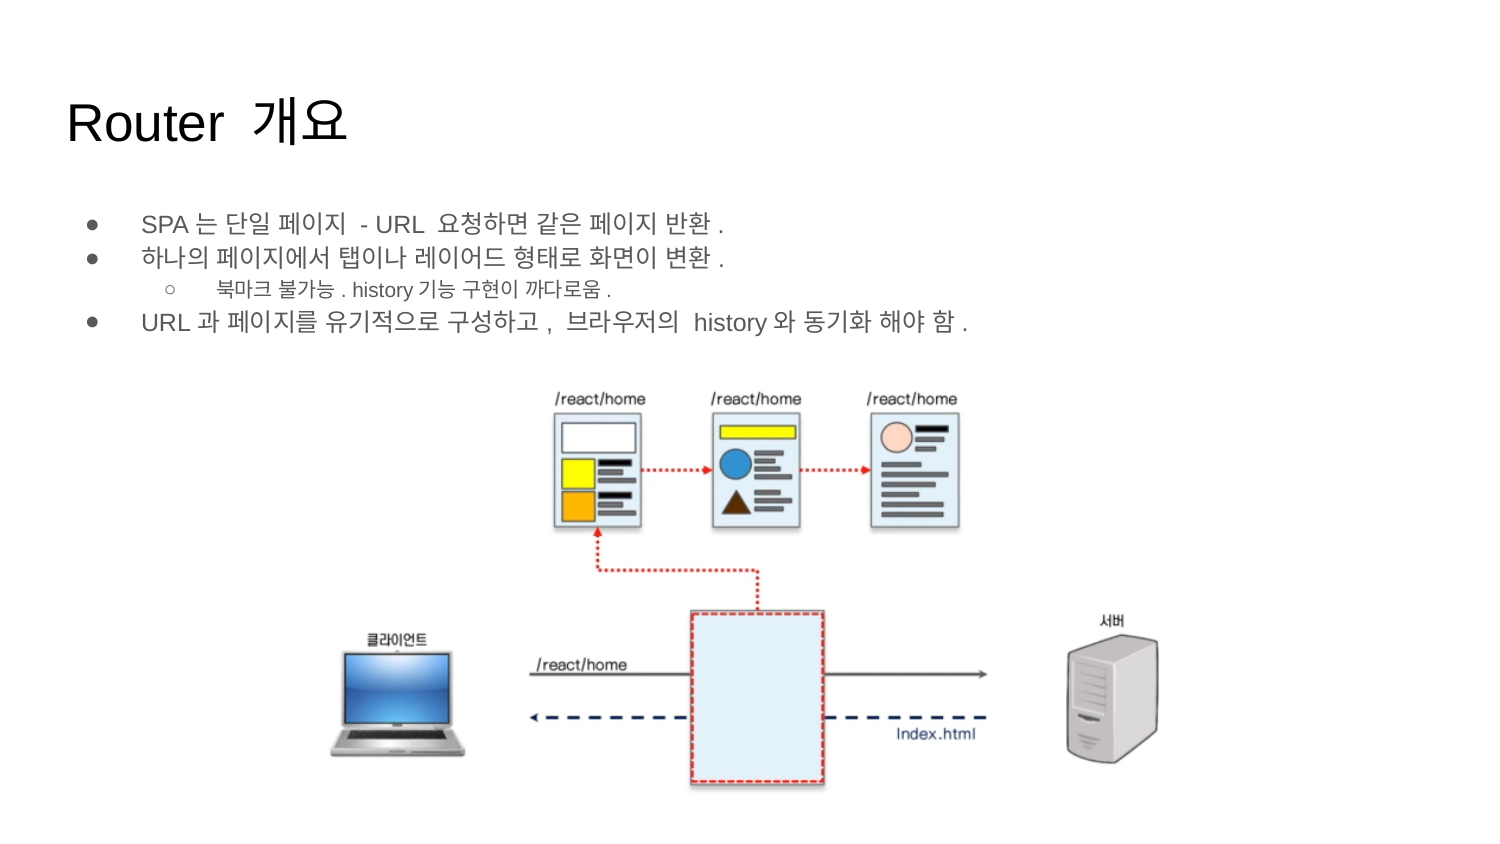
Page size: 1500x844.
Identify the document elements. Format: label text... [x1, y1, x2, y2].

title Router 개요 [51, 72, 1449, 167]
picture [324, 385, 1165, 798]
list SPA는 단일 페이지 - URL 요청하면 같은 페이지 반환. 하나의 페이지에서 탭이나 레이어드 형태로 화면이 변환. 북마크 불가능. history기능 구현이 까다로움. URL과 페이지를 유기적으로 구성하고, 브라우저의 history와 동기화 해야 함. [51, 189, 1449, 357]
